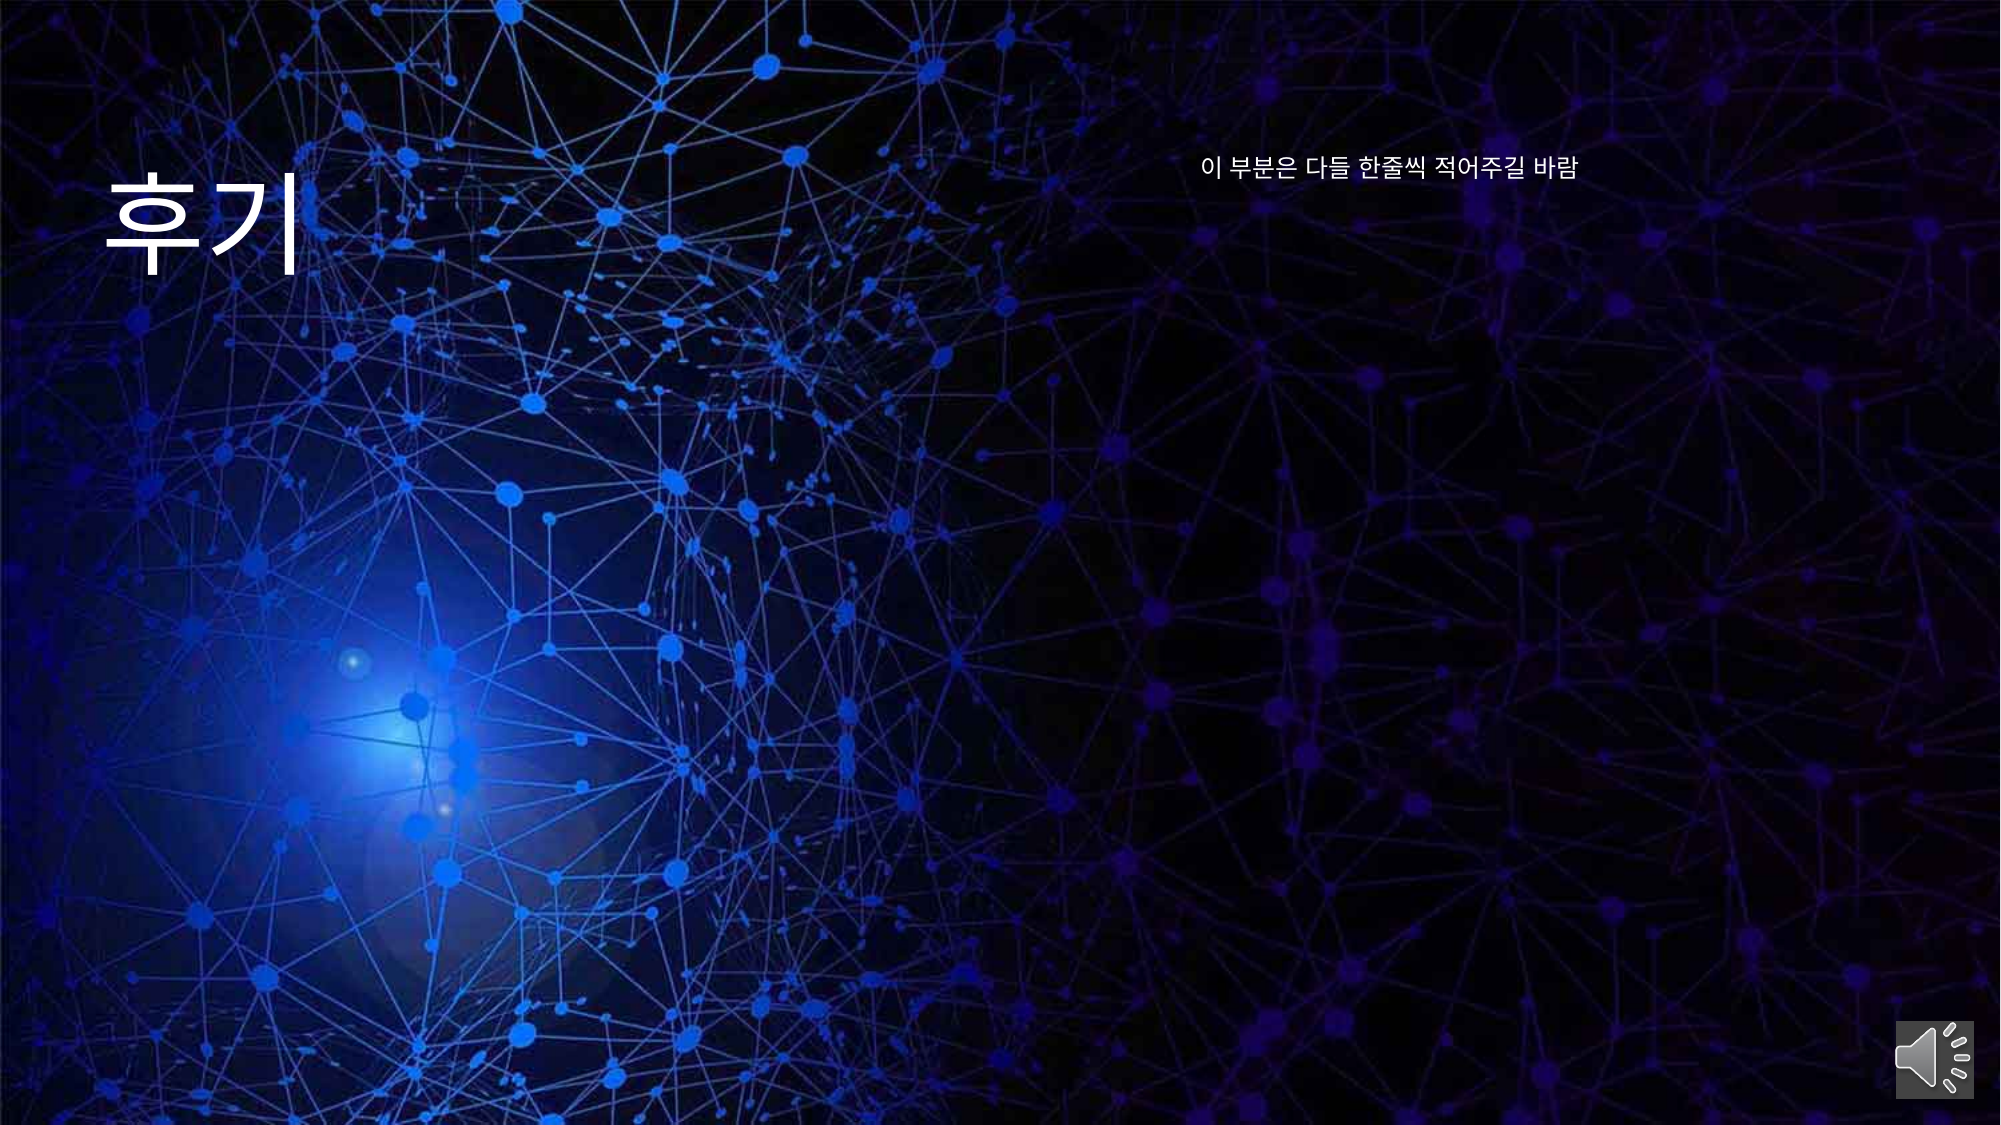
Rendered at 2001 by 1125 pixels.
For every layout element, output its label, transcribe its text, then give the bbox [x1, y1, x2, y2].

picture [0, 0, 2001, 1125]
text_box 이 부분은 다들 한줄씩 적어주길 바람 [1185, 145, 2000, 190]
text_box 후기 [86, 146, 780, 296]
